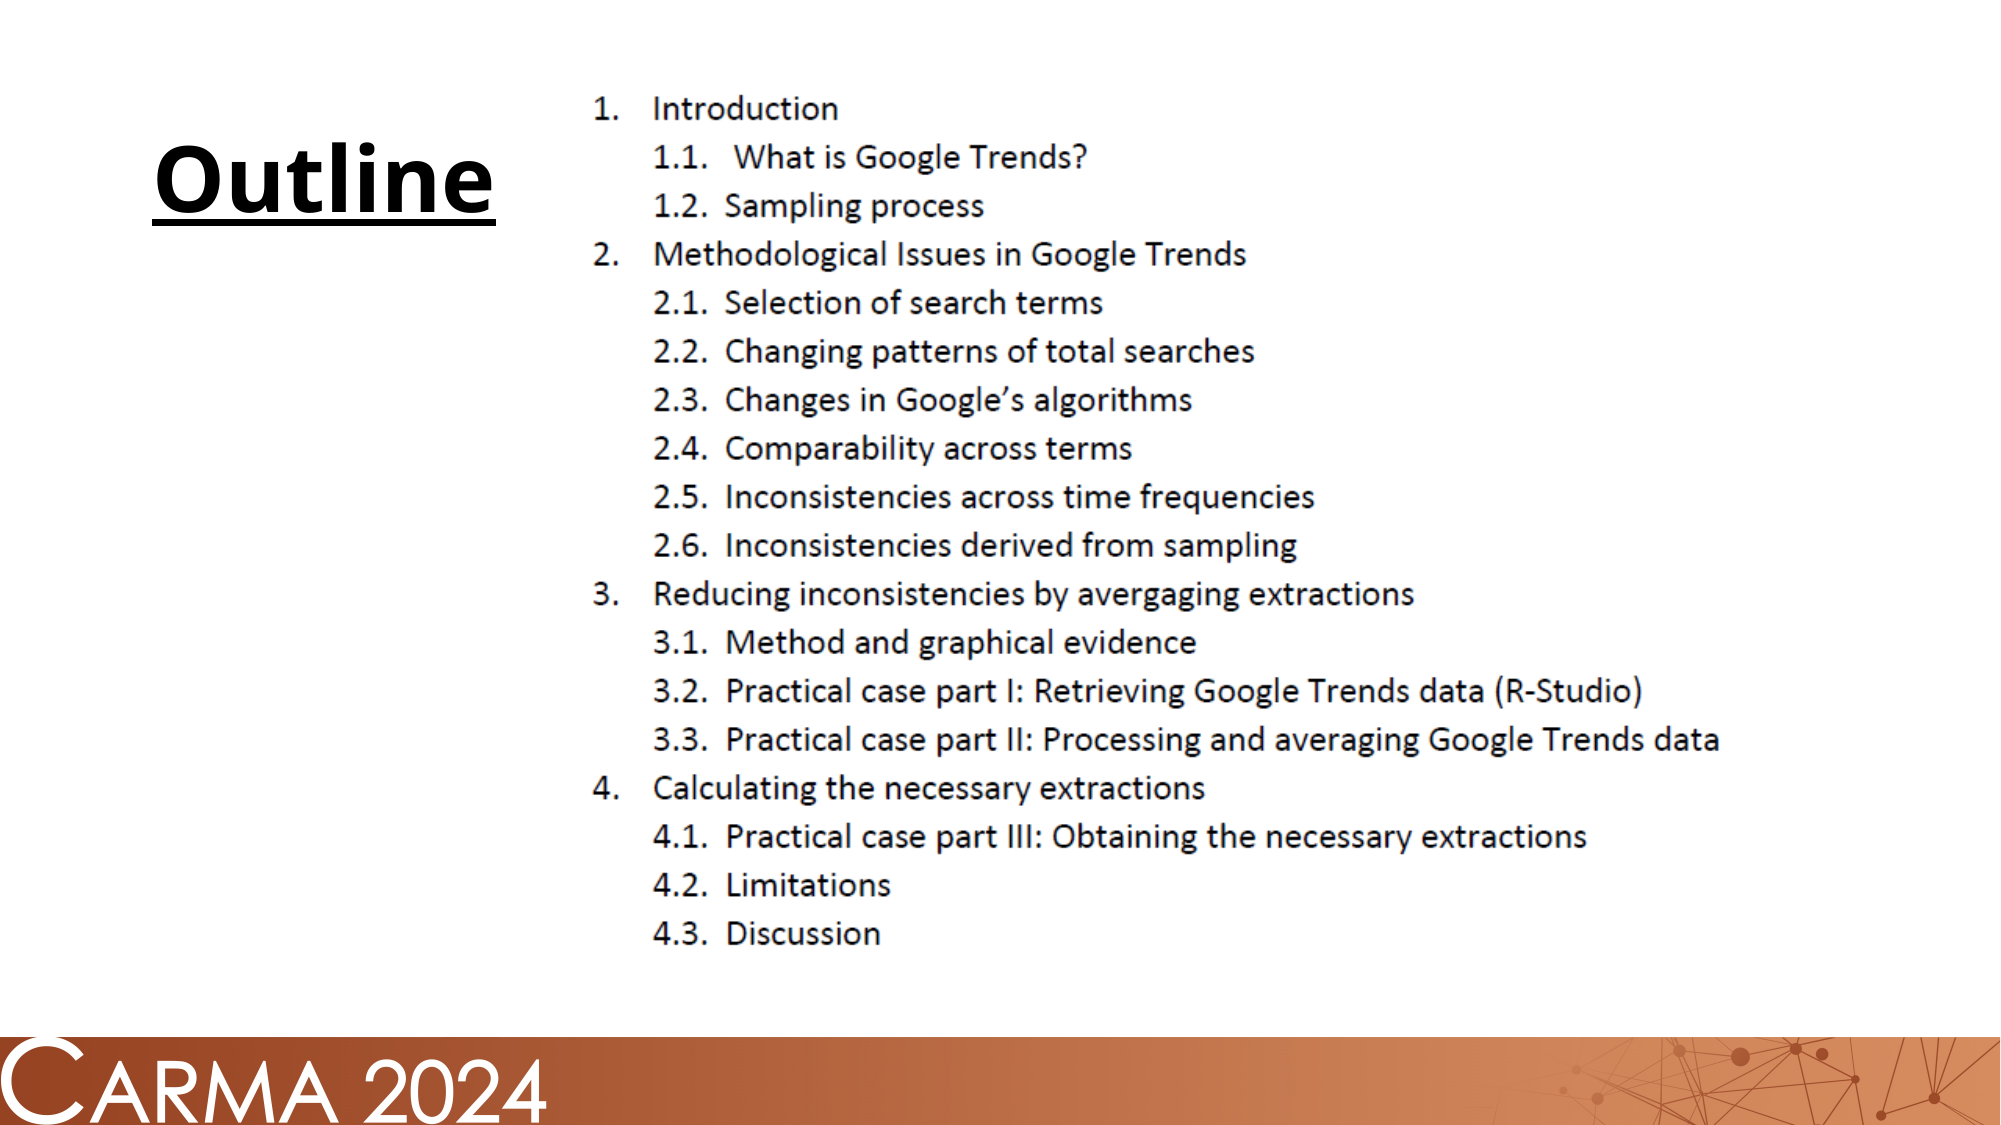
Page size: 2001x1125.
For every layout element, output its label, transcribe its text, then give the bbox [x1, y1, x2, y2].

picture [0, 0, 2001, 1125]
title Outline [137, 70, 1863, 296]
